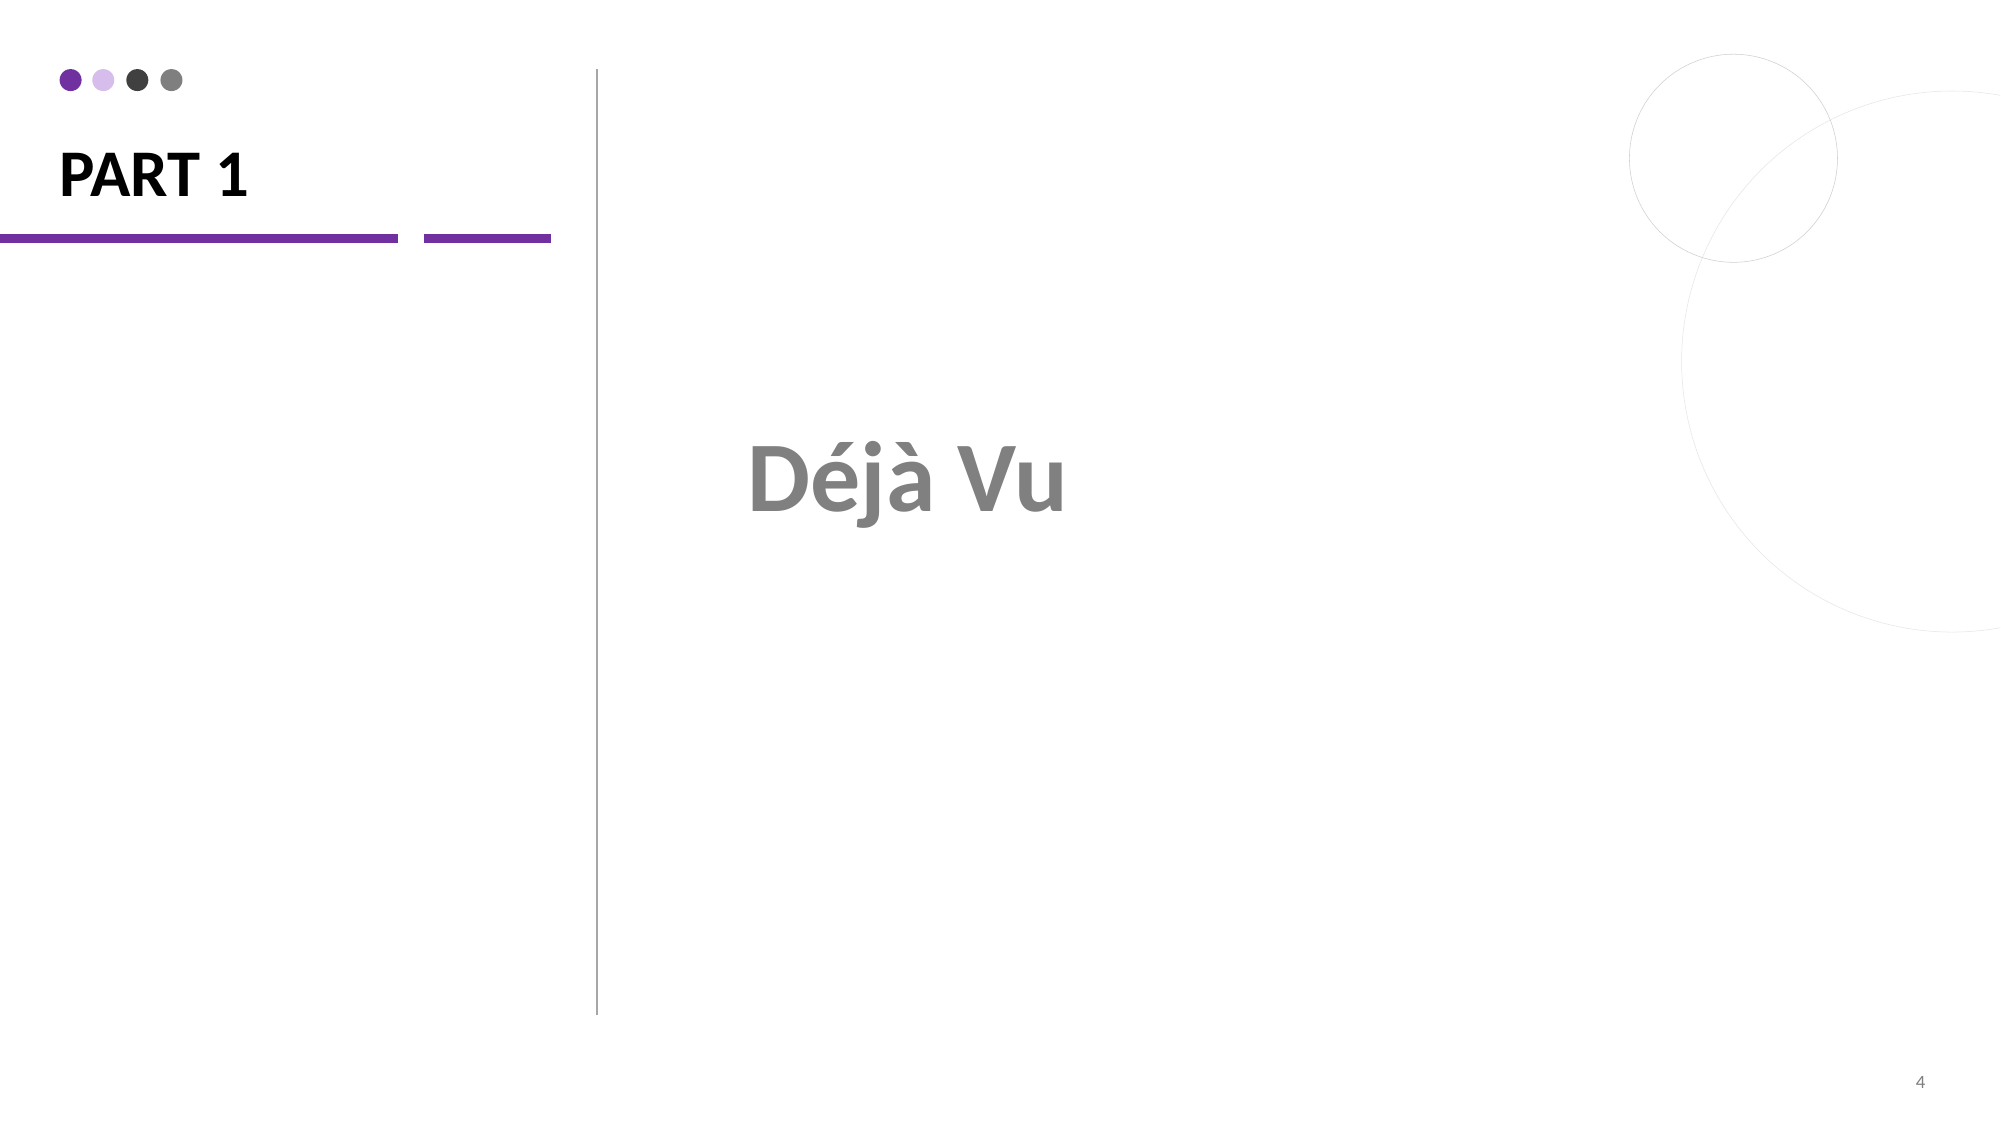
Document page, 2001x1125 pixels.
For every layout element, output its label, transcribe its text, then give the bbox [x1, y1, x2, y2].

slide_number 4 [1490, 1060, 1941, 1102]
list Déjà Vu [747, 411, 1887, 547]
title Part 1 [59, 40, 586, 211]
